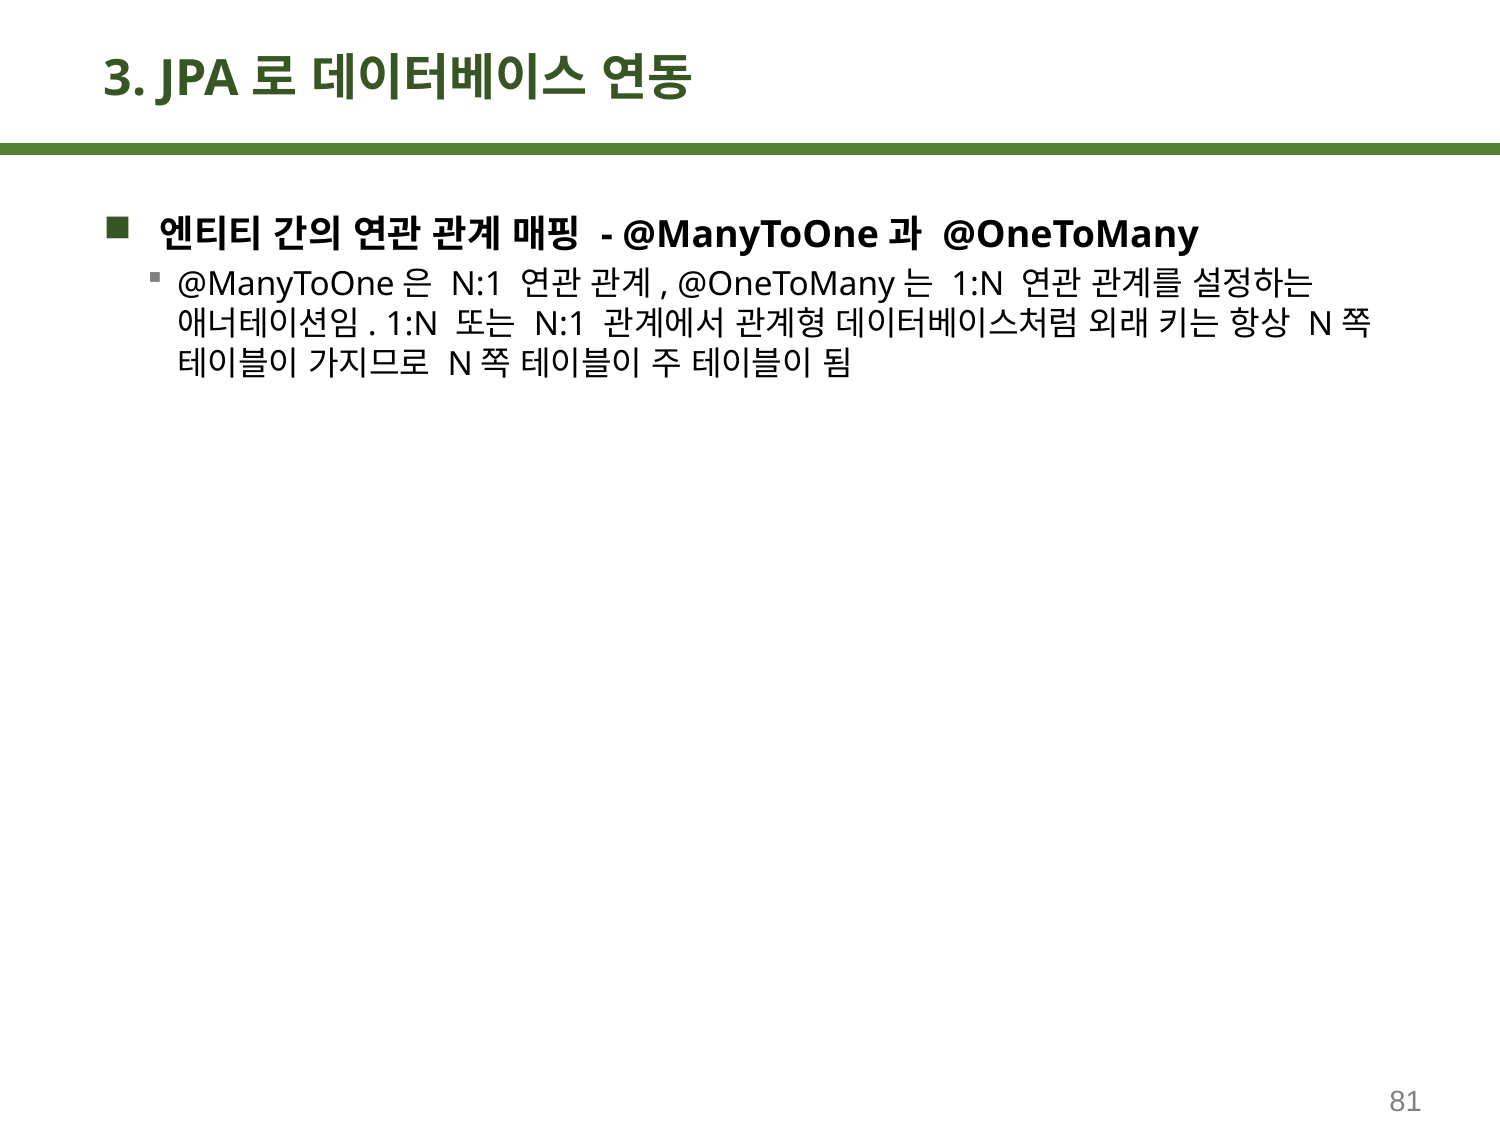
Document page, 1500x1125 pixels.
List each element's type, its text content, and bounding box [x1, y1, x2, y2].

title 3. JPA로 데이터베이스 연동 [88, 30, 1436, 121]
list 엔티티 간의 연관 관계 매핑 - @ManyToOne과 @OneToMany @ManyToOne은 N:1 연관 관계, @OneToMany는 1:N 연관 관계를 설정하는 애너테이션임. 1:N 또는 N:1 관계에서 관계형 데이터베이스처럼 외래 키는 항상 N쪽 테이블이 가지므로 N쪽 테이블이 주 테이블이 됨 [88, 179, 1474, 1083]
